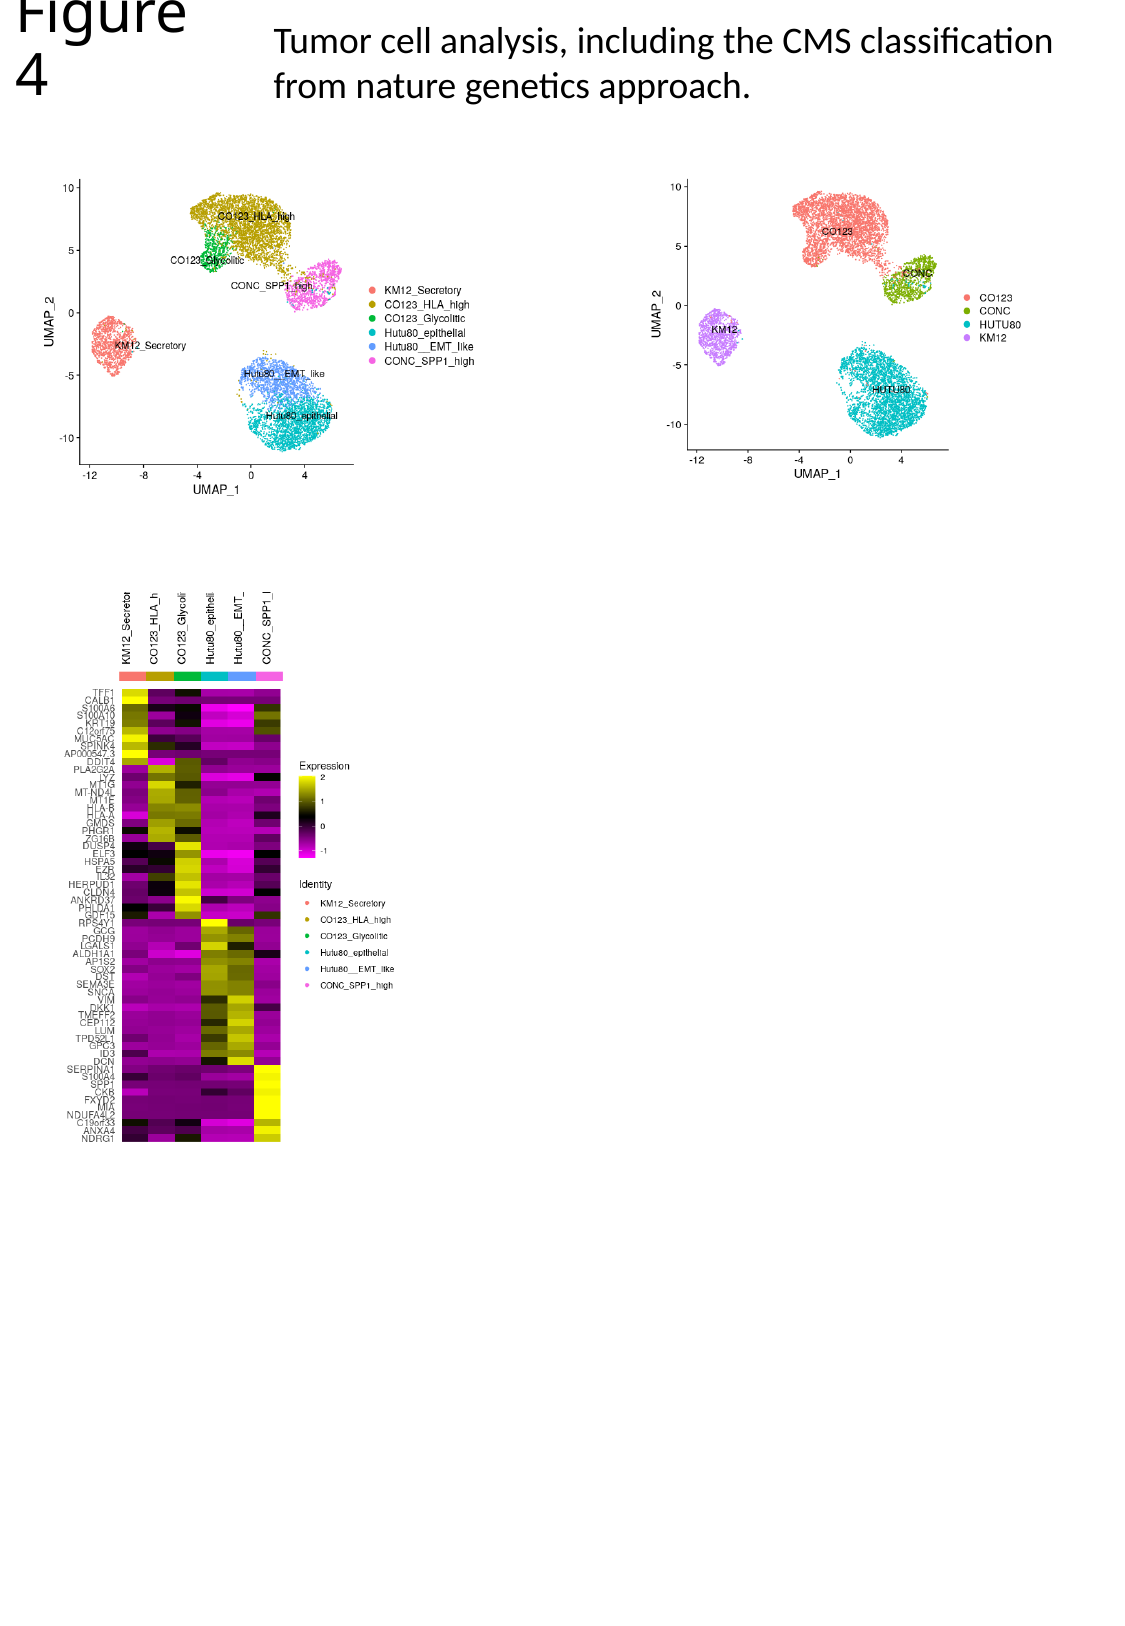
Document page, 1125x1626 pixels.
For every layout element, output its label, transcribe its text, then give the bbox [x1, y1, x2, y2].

text_box Figure 4 [0, 4, 246, 85]
picture [640, 168, 1032, 492]
text_box Tumor cell analysis, including the CMS classification from nature genetics approach. [258, 8, 1096, 114]
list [33, 168, 485, 509]
picture [53, 592, 410, 1163]
